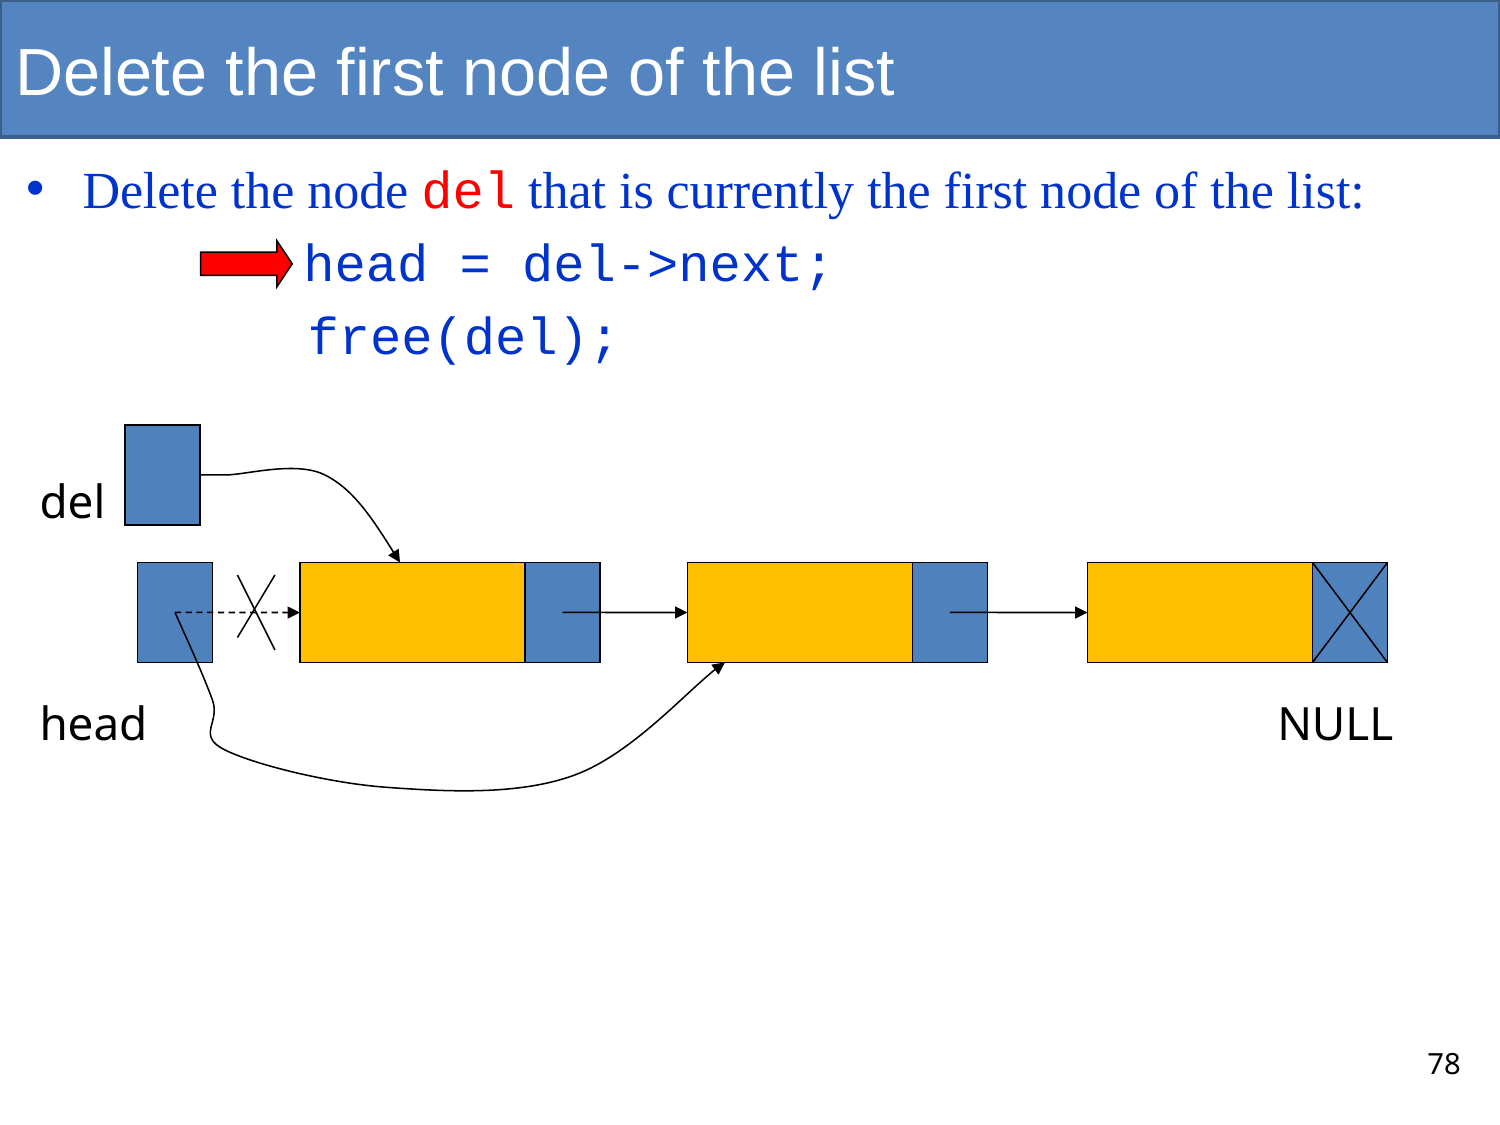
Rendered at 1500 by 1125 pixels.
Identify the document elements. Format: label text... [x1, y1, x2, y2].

text_box [299, 562, 524, 644]
text_box [137, 562, 213, 663]
text_box [200, 468, 401, 563]
text_box [124, 425, 200, 525]
text_box [687, 562, 912, 663]
text_box [524, 562, 600, 650]
text_box [200, 240, 293, 288]
text_box [562, 606, 688, 619]
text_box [237, 574, 276, 651]
list Delete the node del that is currently the first node of the list: head = del->next; free(del); [11, 148, 1488, 624]
text_box [1087, 562, 1312, 663]
text_box head [24, 687, 188, 758]
text_box [174, 612, 725, 791]
text_box [1312, 562, 1388, 663]
text_box [286, 606, 301, 619]
text_box [949, 606, 1088, 619]
text_box [912, 562, 988, 663]
slide_number 78 [1412, 1037, 1488, 1098]
text_box del [24, 464, 188, 535]
title Delete the first node of the list [0, 0, 1500, 138]
text_box NULL [1262, 687, 1438, 758]
